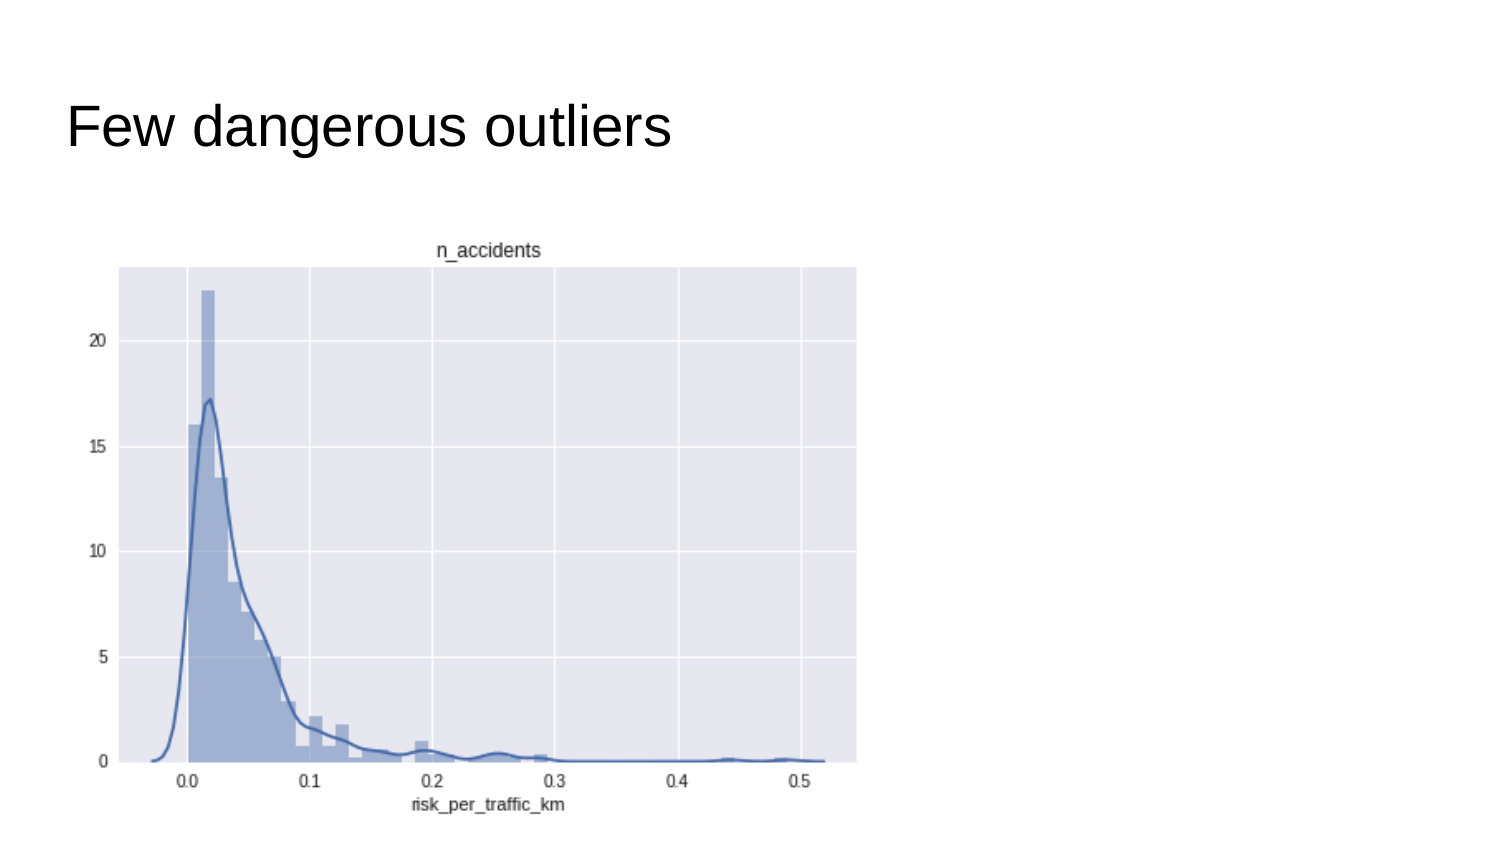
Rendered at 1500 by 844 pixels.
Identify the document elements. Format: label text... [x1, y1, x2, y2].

title Few dangerous outliers [51, 72, 1449, 167]
picture [0, 188, 953, 844]
